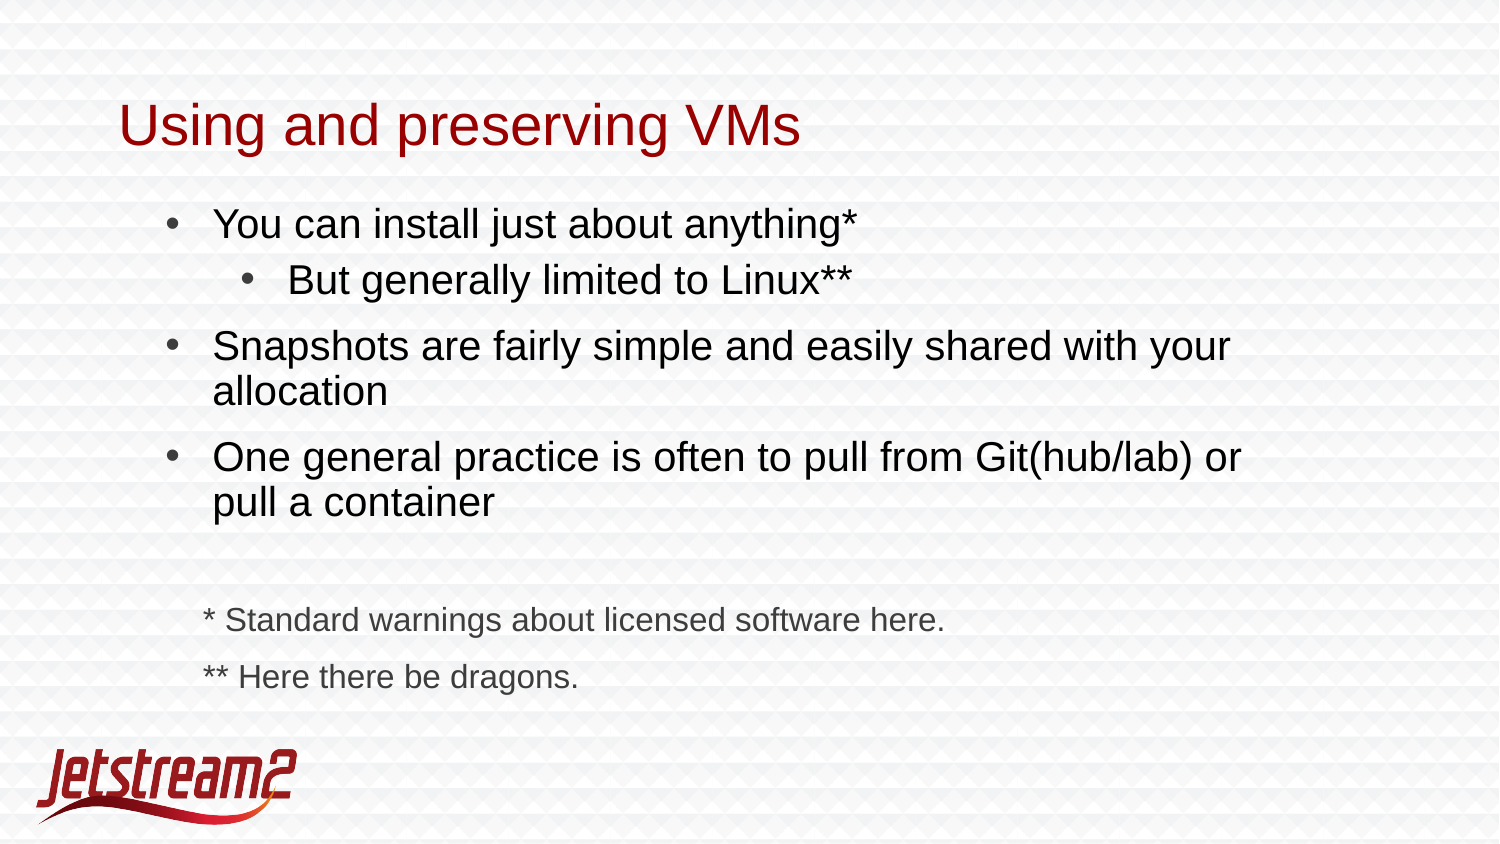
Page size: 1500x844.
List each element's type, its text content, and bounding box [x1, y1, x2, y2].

title Using and preserving VMs [103, 45, 1397, 208]
picture [0, 0, 1499, 844]
list You can install just about anything* But generally limited to Linux** Snapshots are fairly simple and easily shared with your allocation One general practice is often to pull from Git(hub/lab) or pull a container * Standard warnings about licensed software here. ** Here there be dragons. [150, 195, 1278, 649]
